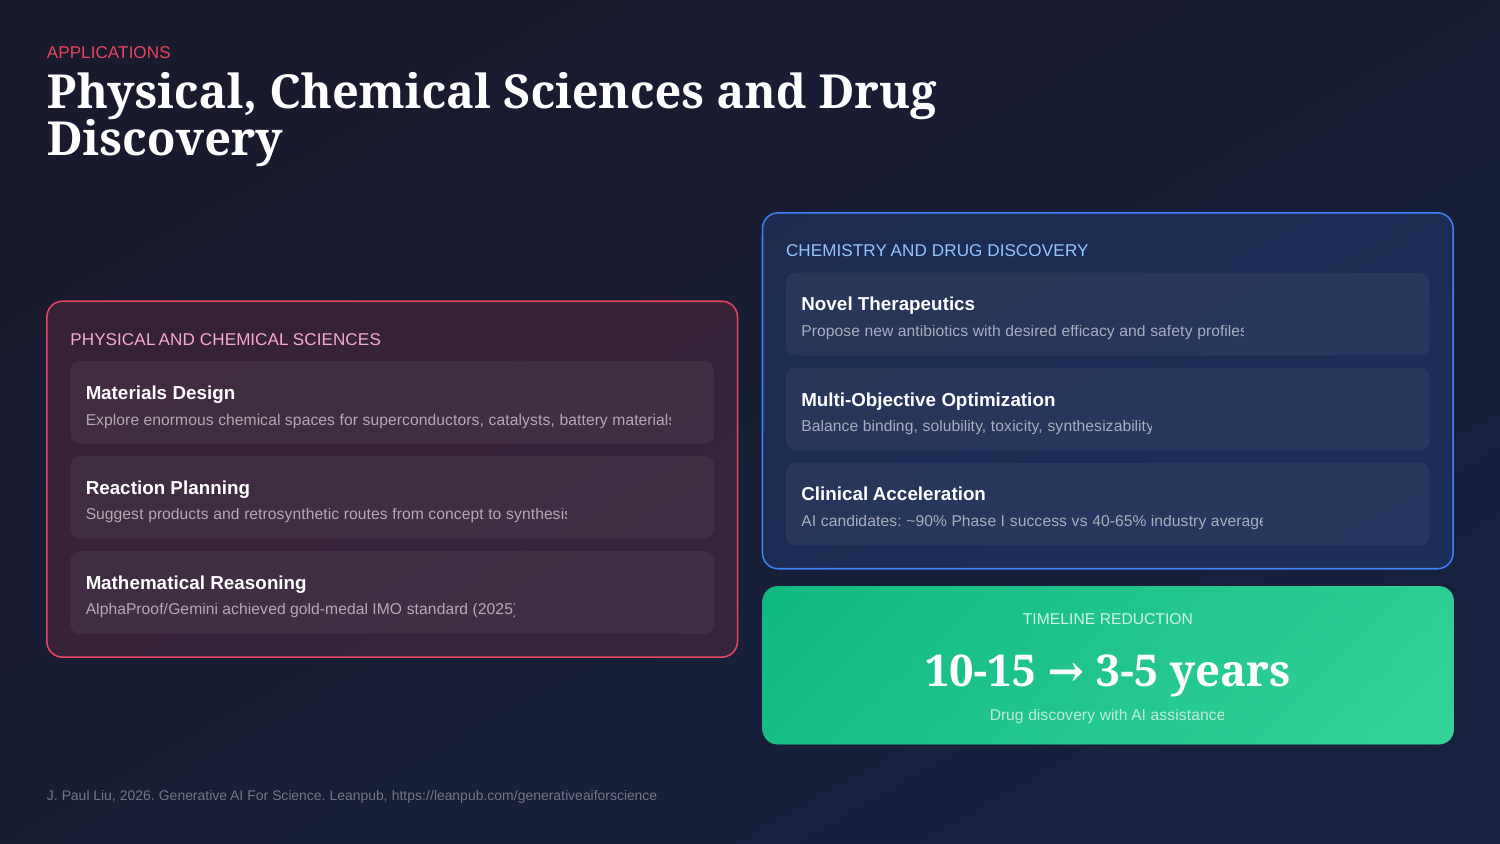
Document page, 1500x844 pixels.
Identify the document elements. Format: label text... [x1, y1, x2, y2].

text_box Physical, Chemical Sciences and Drug Discovery [46, 70, 1039, 118]
text_box [70, 551, 715, 634]
text_box [46, 301, 738, 658]
text_box Materials Design [85, 376, 711, 403]
text_box Explore enormous chemical spaces for superconductors, catalysts, battery materials [85, 406, 711, 428]
text_box [785, 462, 1430, 546]
text_box Multi-Objective Optimization [801, 383, 1427, 410]
text_box [762, 212, 1454, 569]
text_box [785, 272, 1430, 356]
text_box Clinical Acceleration [801, 478, 1427, 505]
text_box AI candidates: ~90% Phase I success vs 40-65% industry average [801, 507, 1427, 530]
text_box [70, 361, 715, 444]
picture [0, 0, 1500, 844]
text_box CHEMISTRY AND DRUG DISCOVERY [785, 236, 1443, 261]
text_box Balance binding, solubility, toxicity, synthesizability [801, 412, 1427, 435]
text_box J. Paul Liu, 2026. Generative AI For Science. Leanpub, https://leanpub.com/generativeaiforscience [46, 783, 674, 804]
text_box AlphaProof/Gemini achieved gold-medal IMO standard (2025) [85, 596, 711, 618]
text_box Propose new antibiotics with desired efficacy and safety profiles [801, 317, 1427, 340]
text_box [785, 367, 1430, 451]
text_box [70, 456, 715, 539]
text_box APPLICATIONS [46, 37, 1482, 62]
text_box Suggest products and retrosynthetic routes from concept to synthesis [85, 501, 711, 523]
text_box Mathematical Reasoning [85, 566, 711, 593]
text_box Reaction Planning [85, 471, 711, 498]
text_box PHYSICAL AND CHEMICAL SCIENCES [70, 324, 727, 349]
text_box Novel Therapeutics [801, 288, 1427, 315]
